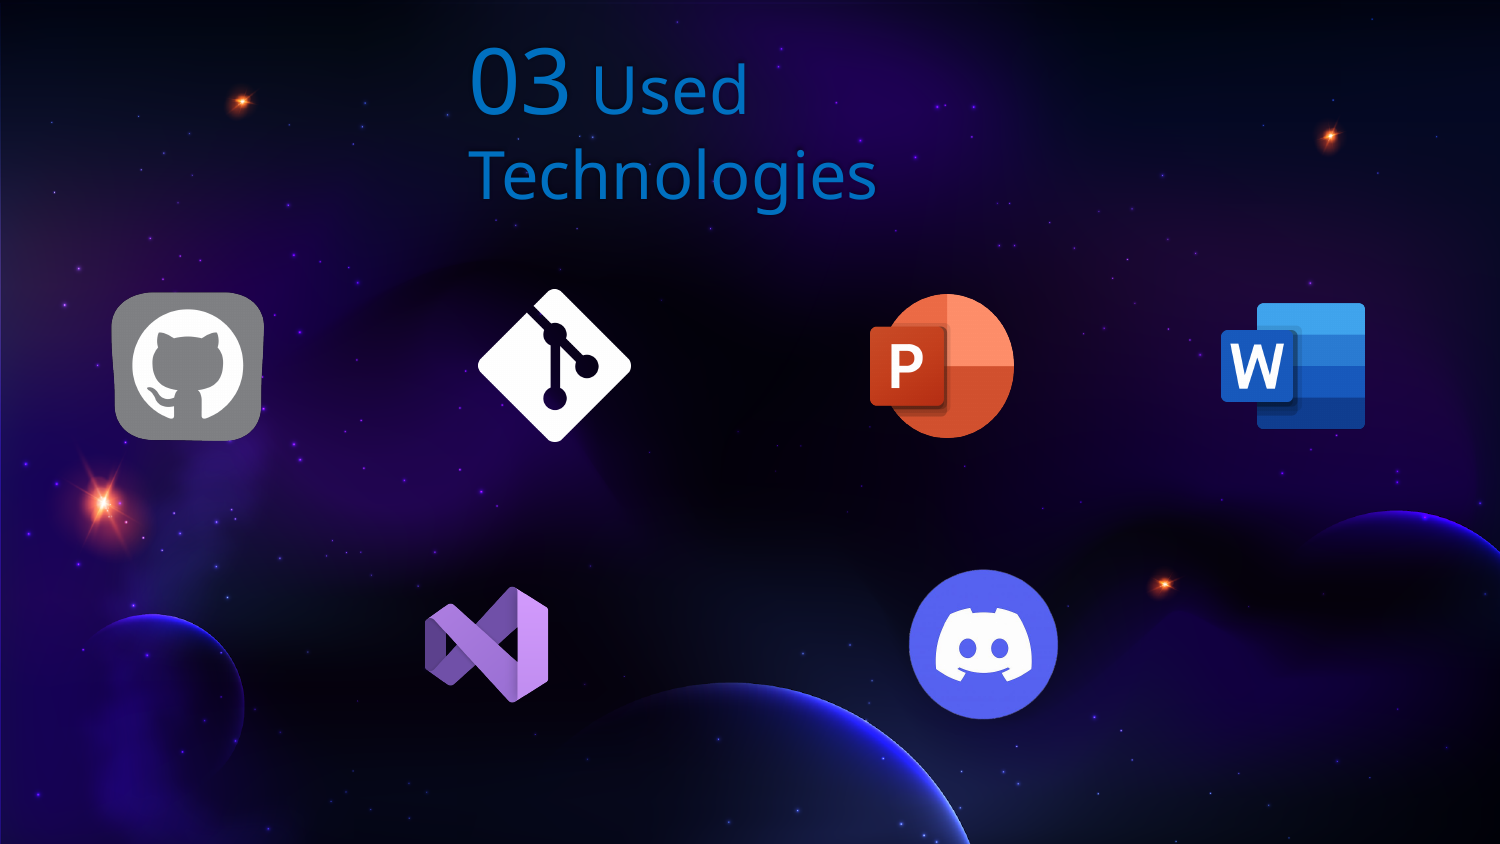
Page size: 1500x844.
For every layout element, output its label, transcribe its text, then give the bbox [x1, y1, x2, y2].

picture [0, 0, 1500, 844]
text_box 03 Used Technologies [453, 86, 1192, 150]
